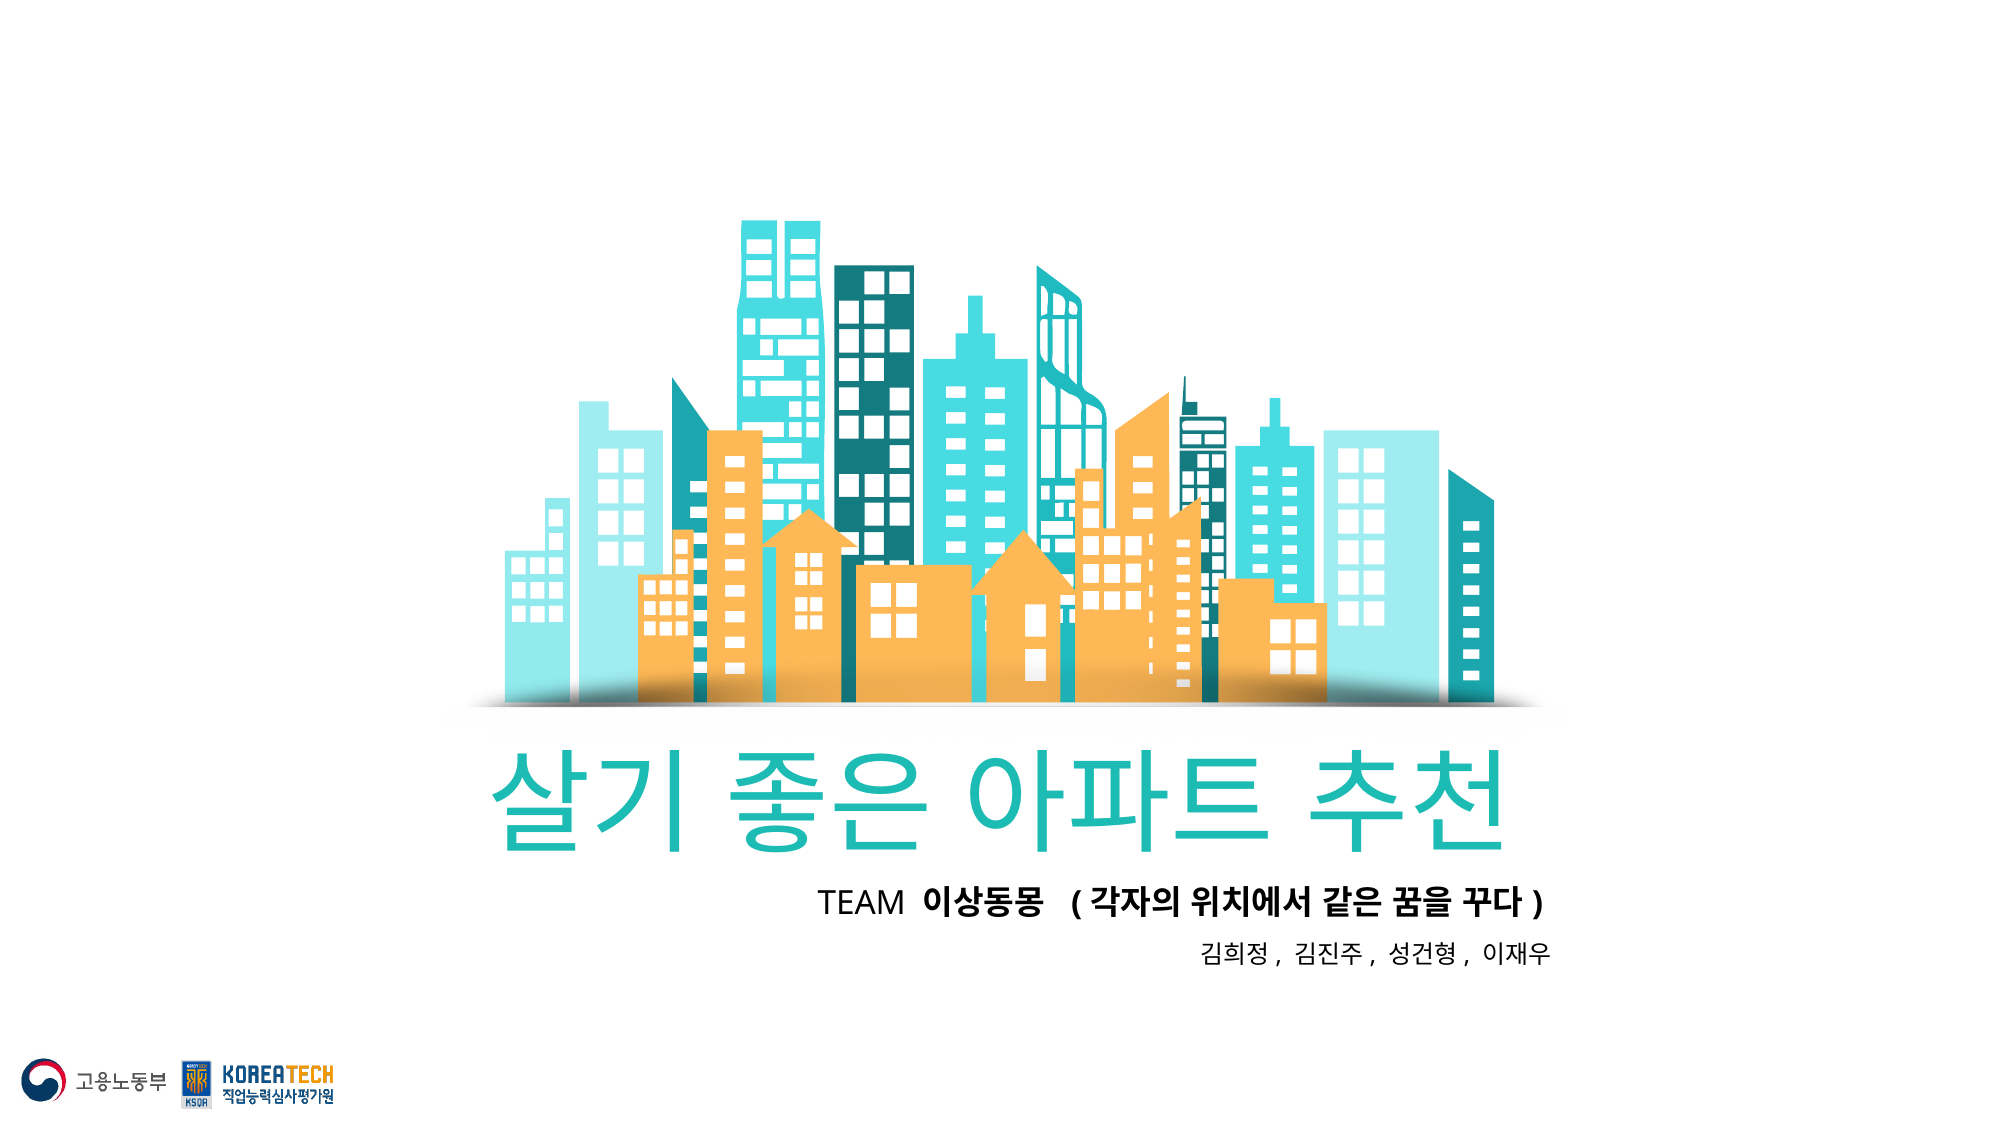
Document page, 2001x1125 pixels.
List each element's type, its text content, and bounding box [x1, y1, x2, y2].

picture [2, 1055, 333, 1109]
text_box 살기 좋은 아파트 추천 [0, 759, 2000, 854]
text_box TEAM 이상동몽 (각자의 위치에서 같은 꿈을 꾸다) 김희정, 김진주, 성건형, 이재우 [579, 903, 1567, 952]
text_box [444, 220, 1568, 814]
